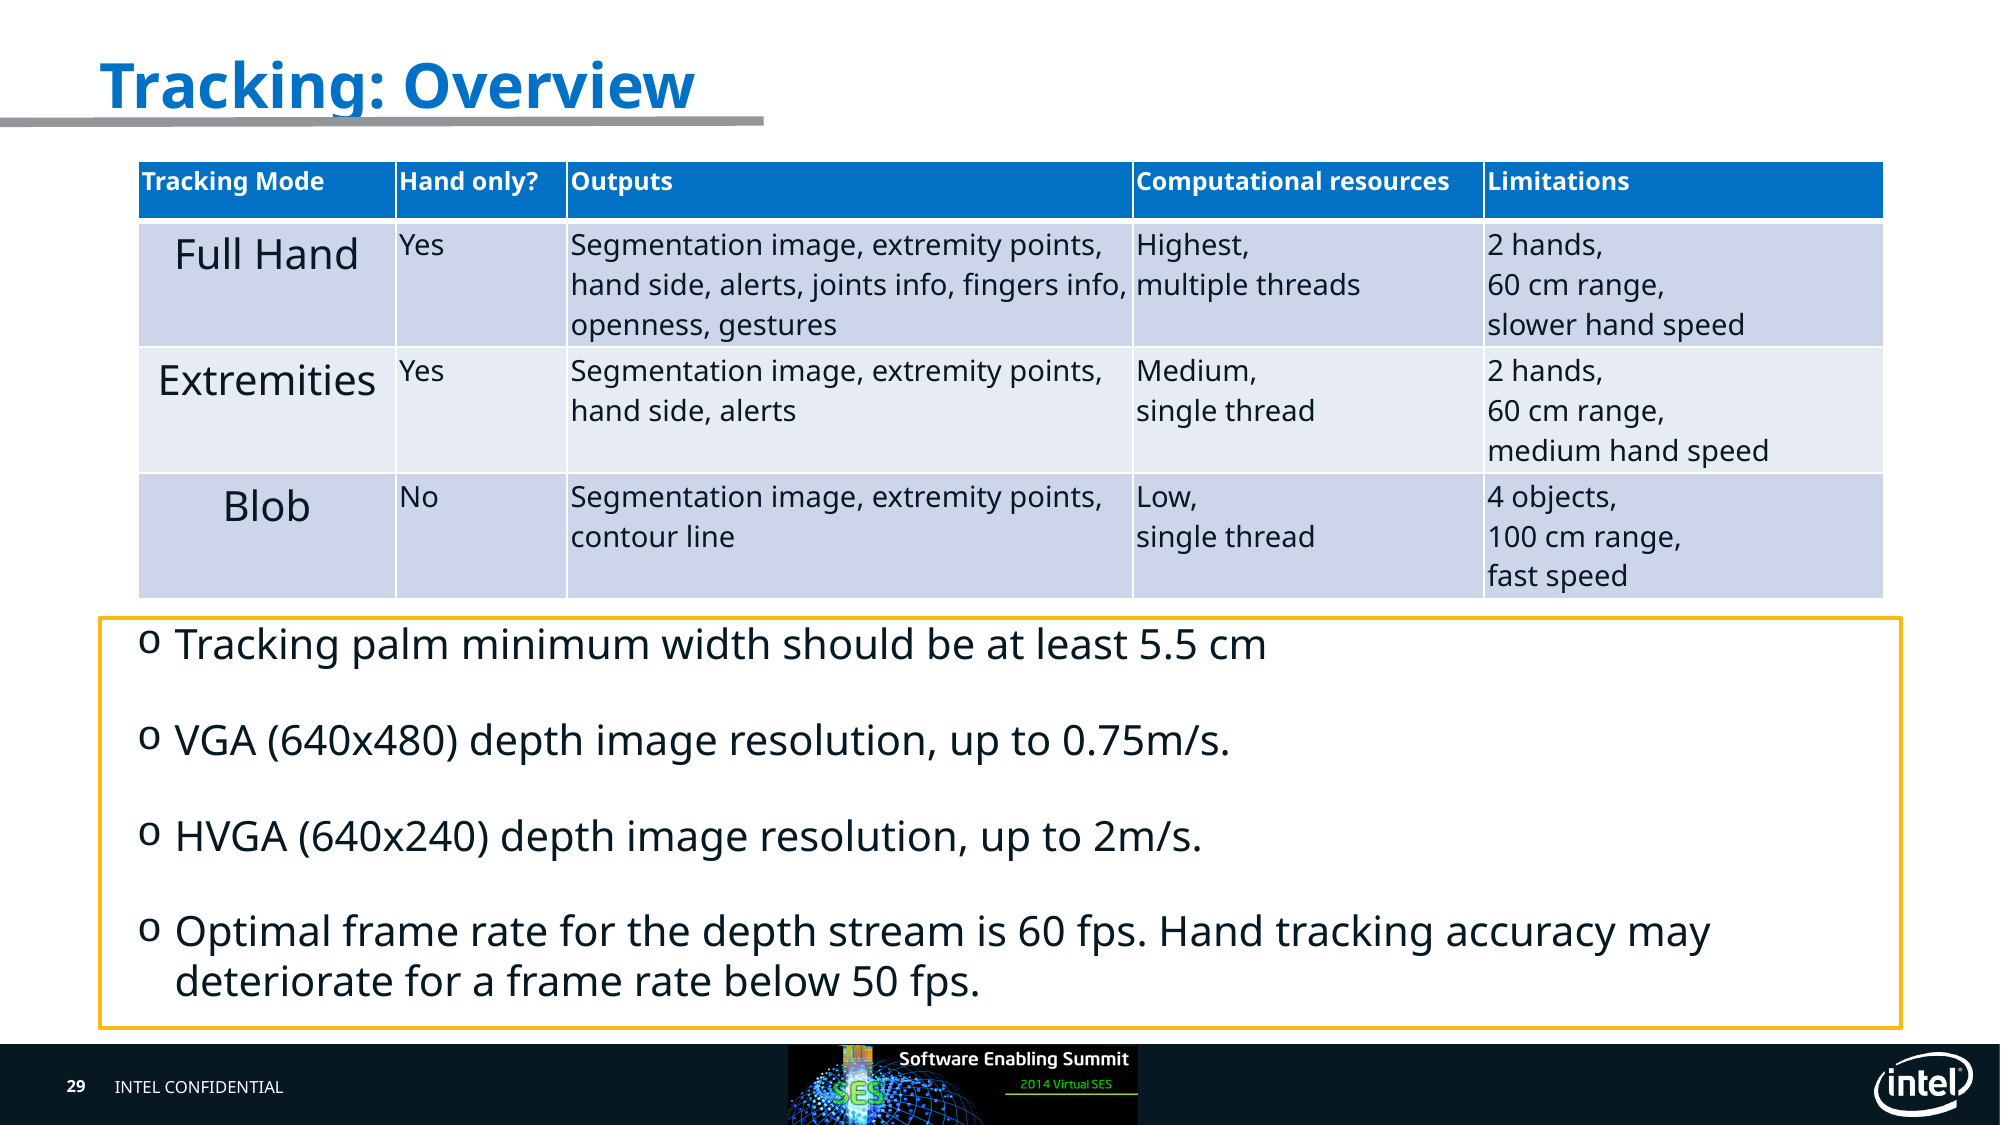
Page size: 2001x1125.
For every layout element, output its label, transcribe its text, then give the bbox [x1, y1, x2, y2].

table_cell Yes [397, 348, 566, 472]
table_cell Blob [139, 474, 395, 598]
title Tracking: Overview [99, 67, 1900, 213]
table_cell Full Hand [139, 224, 395, 346]
table_header Computational resources [1134, 162, 1483, 218]
picture [1874, 1052, 1973, 1117]
table_cell Segmentation image, extremity points, hand side, alerts, joints info, fingers info, openness, gestures [568, 224, 1132, 346]
table_cell Segmentation image, extremity points, hand side, alerts [568, 348, 1132, 472]
table_cell No [397, 474, 566, 598]
table_header Hand only? [397, 162, 566, 218]
table_cell 4 objects, 100 cm range, fast speed [1485, 474, 1883, 598]
table_cell Extremities [139, 348, 395, 472]
table_cell Medium, single thread [1134, 348, 1483, 472]
table_header Tracking Mode [139, 162, 395, 218]
list Tracking palm minimum width should be at least 5.5 cm VGA (640x480) depth image resolution, up to 0.75m/s. HVGA (640x240) depth image resolution, up to 2m/s. Optimal frame rate for the depth stream is 60 fps. Hand tracking accuracy may deteriorate for a frame rate below 50 fps. [98, 616, 1903, 1030]
slide_number 29 [0, 1069, 101, 1106]
table_cell Highest, multiple threads [1134, 224, 1483, 346]
table_cell 2 hands, 60 cm range, slower hand speed [1485, 224, 1883, 346]
table_header Outputs [568, 162, 1132, 218]
table_cell Low, single thread [1134, 474, 1483, 598]
table_header Limitations [1485, 162, 1883, 218]
table_cell Yes [397, 224, 566, 346]
table_cell 2 hands, 60 cm range, medium hand speed [1485, 348, 1883, 472]
table_cell Segmentation image, extremity points, contour line [568, 474, 1132, 598]
picture [788, 1045, 1138, 1125]
